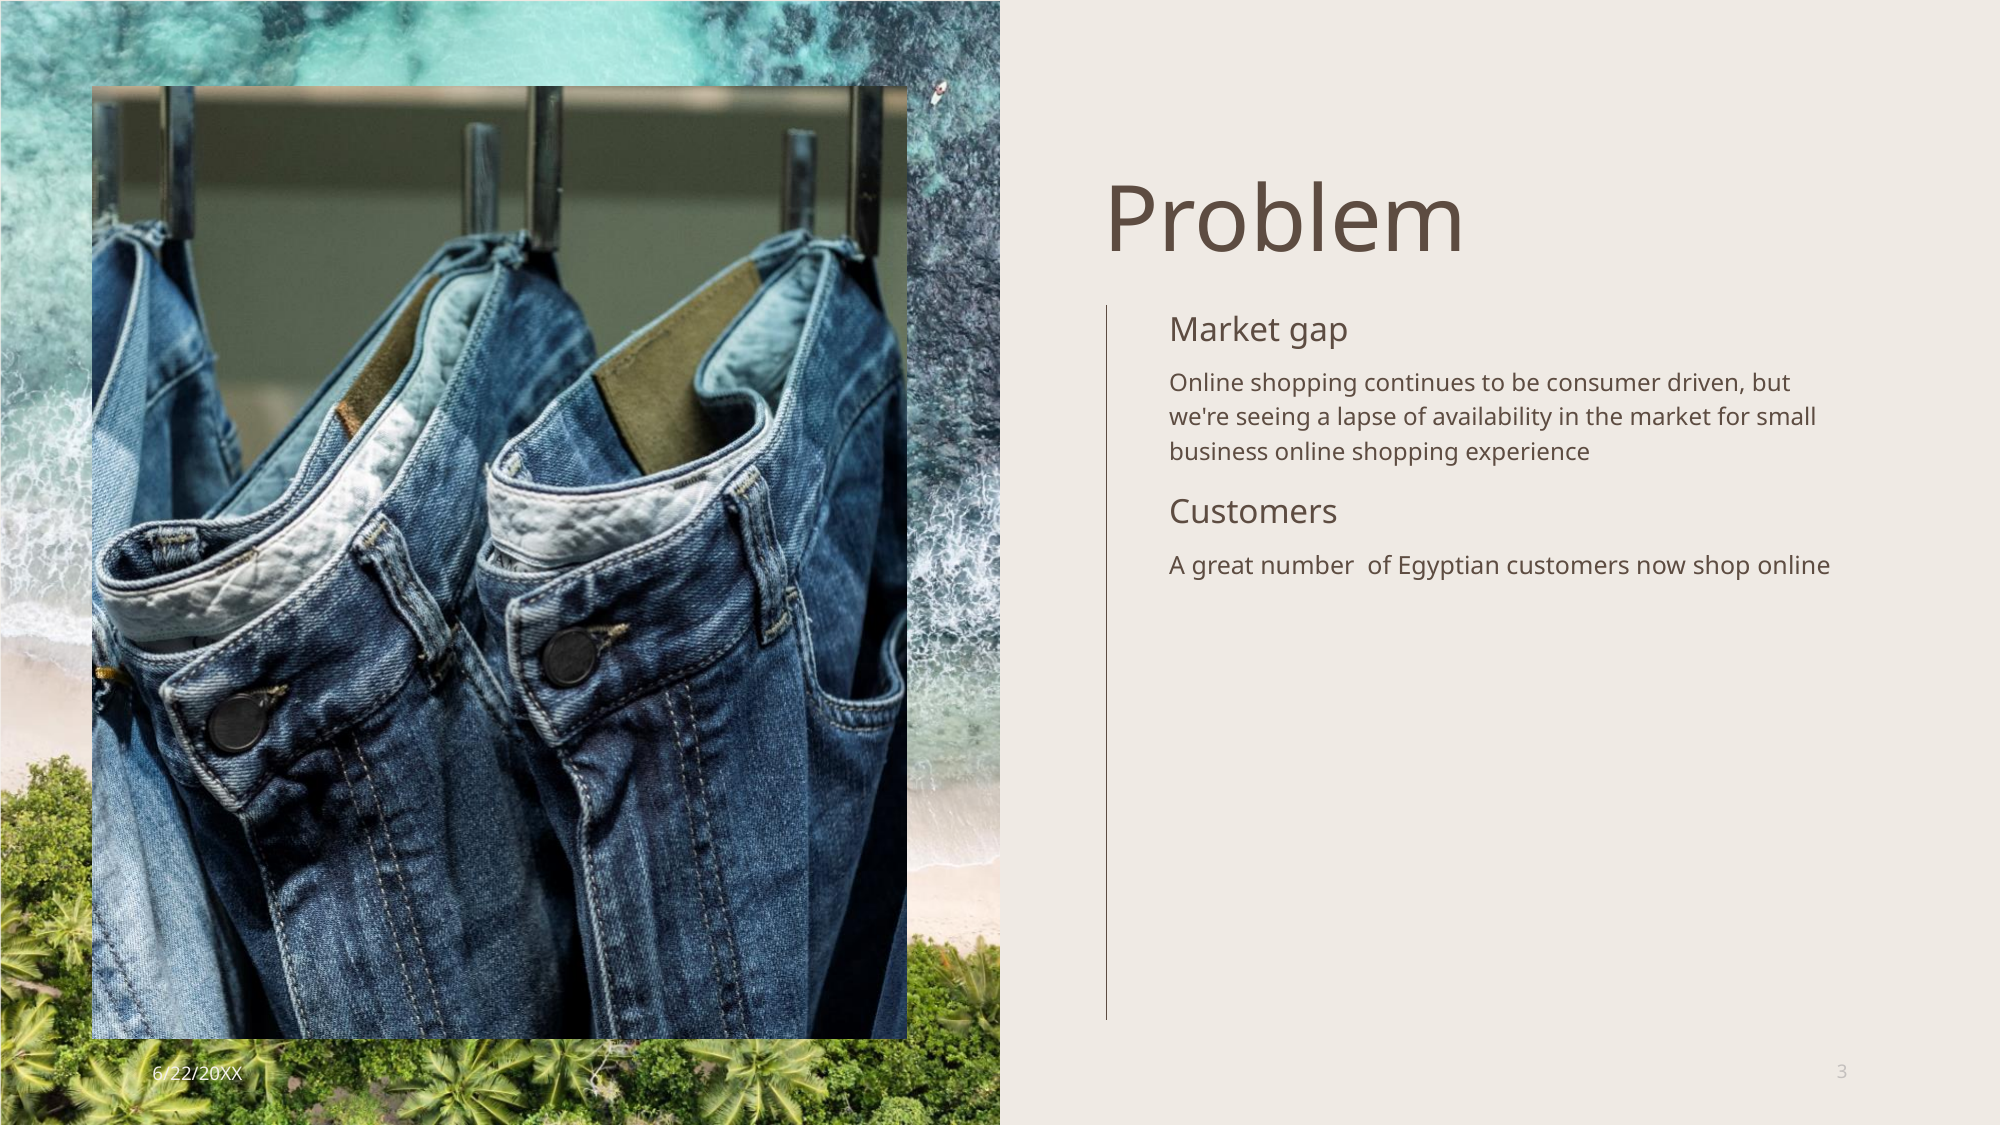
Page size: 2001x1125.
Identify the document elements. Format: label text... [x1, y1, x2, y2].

slide_number 3 [1646, 1042, 1863, 1103]
title Problem [1103, 77, 1859, 279]
list Customers [1154, 487, 1860, 536]
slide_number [137, 1042, 588, 1103]
list Market gap [1154, 305, 1860, 354]
list Online shopping continues to be consumer driven, but we're seeing a lapse of availability in the market for small business online shopping experience [1154, 354, 1860, 474]
list A great number of Egyptian customers now shop online [1154, 536, 1860, 656]
picture [1, 2, 999, 1124]
